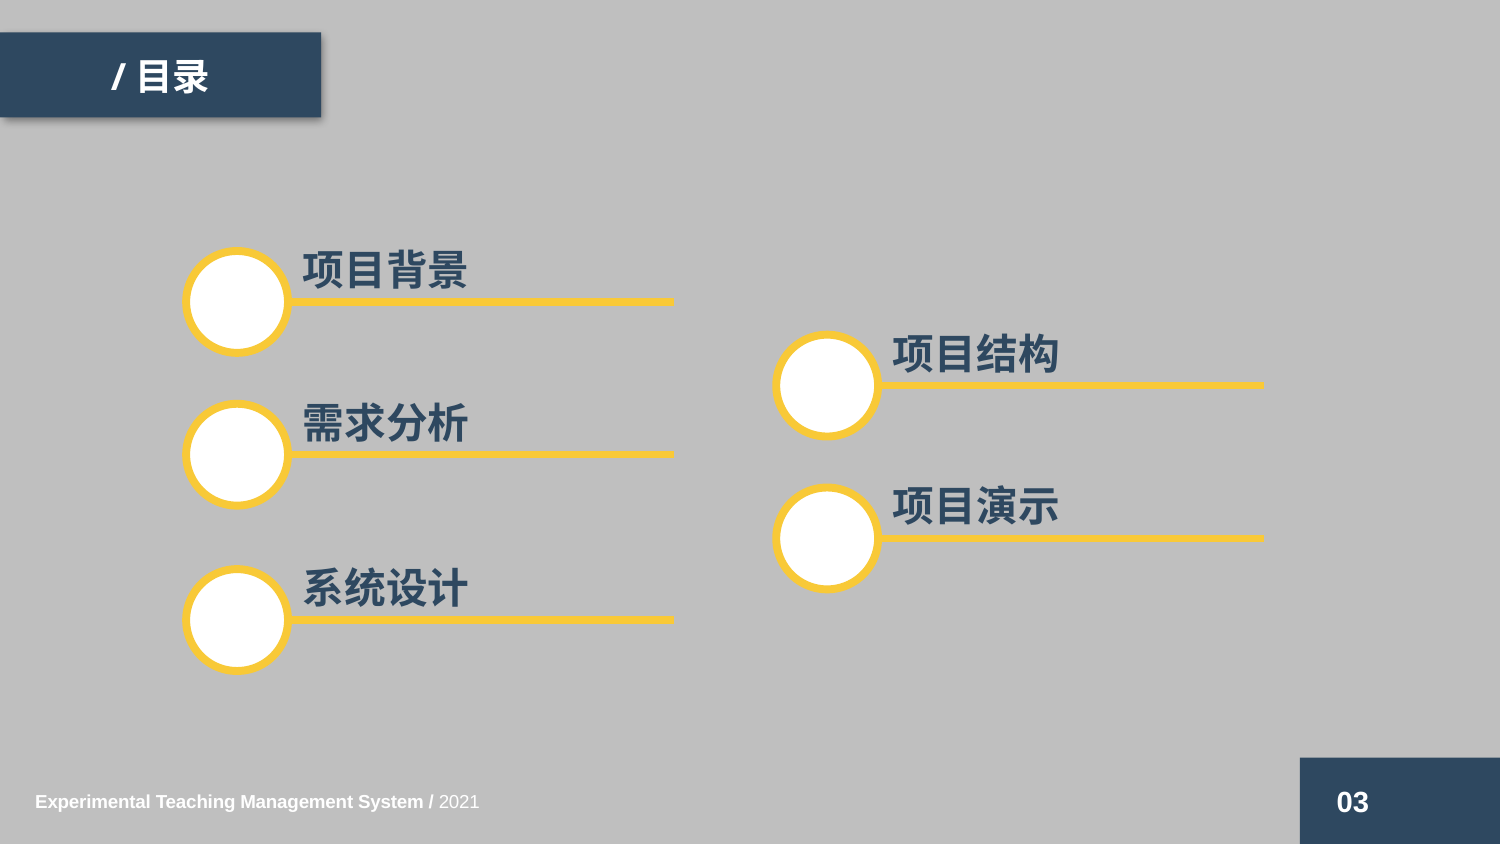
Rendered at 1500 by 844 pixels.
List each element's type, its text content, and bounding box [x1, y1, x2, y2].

text_box [184, 401, 290, 508]
text_box 项目背景 [288, 236, 675, 301]
text_box [774, 332, 880, 439]
text_box 项目结构 [878, 320, 1265, 385]
text_box 项目演示 [878, 472, 1265, 538]
text_box [1298, 755, 1500, 844]
text_box Experimental Teaching Management System / 2021 [20, 782, 506, 820]
text_box 系统设计 [288, 554, 675, 619]
text_box 03 [1321, 776, 1398, 826]
text_box [184, 248, 290, 355]
text_box 需求分析 [288, 389, 675, 454]
text_box [774, 485, 880, 592]
text_box [184, 567, 290, 674]
text_box /目录 [0, 30, 323, 120]
